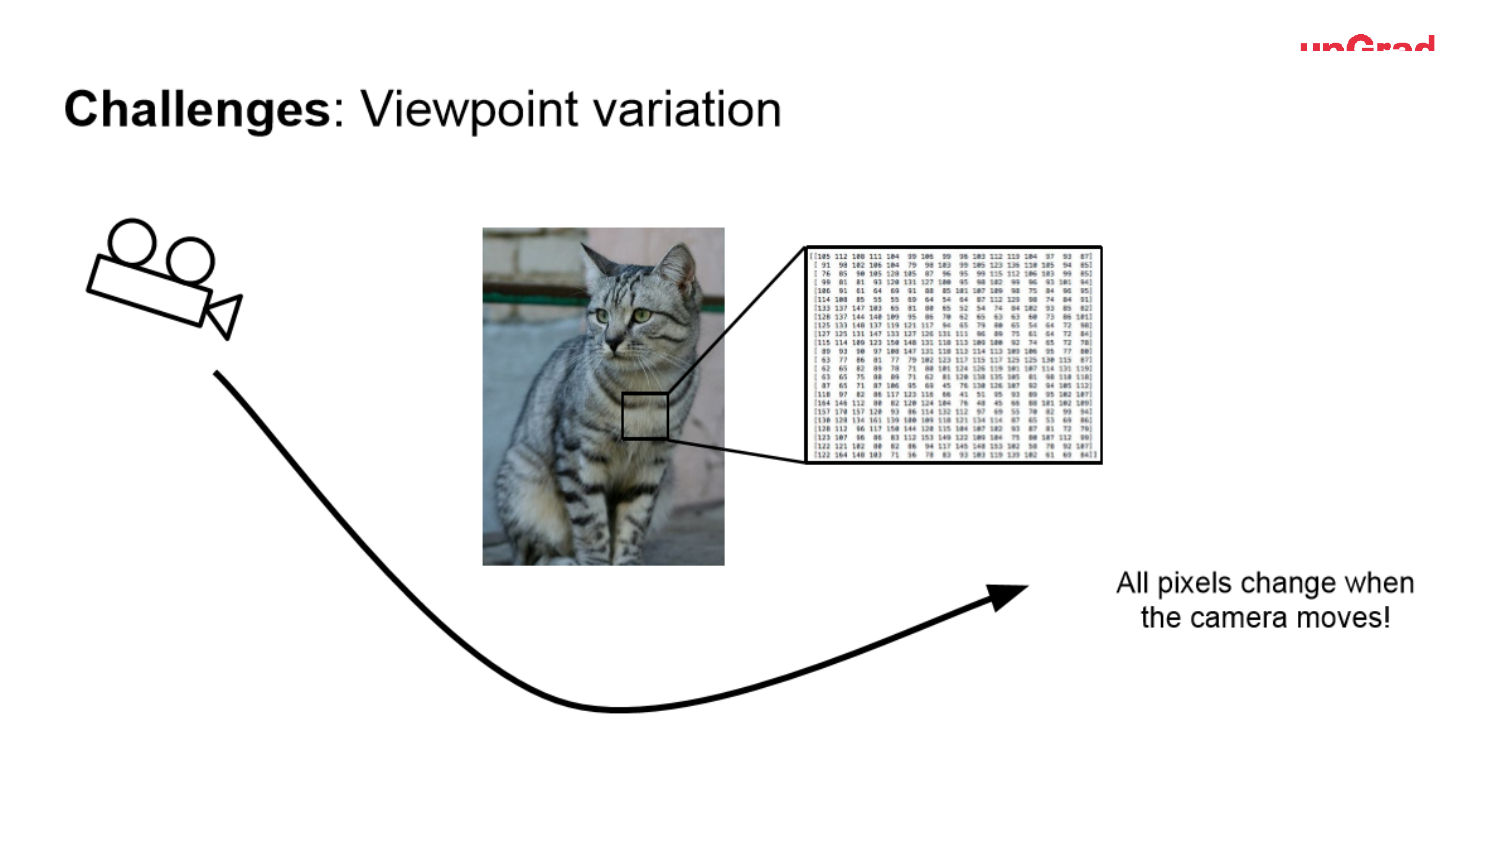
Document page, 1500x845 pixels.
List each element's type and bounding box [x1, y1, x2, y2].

picture [0, 34, 1500, 794]
